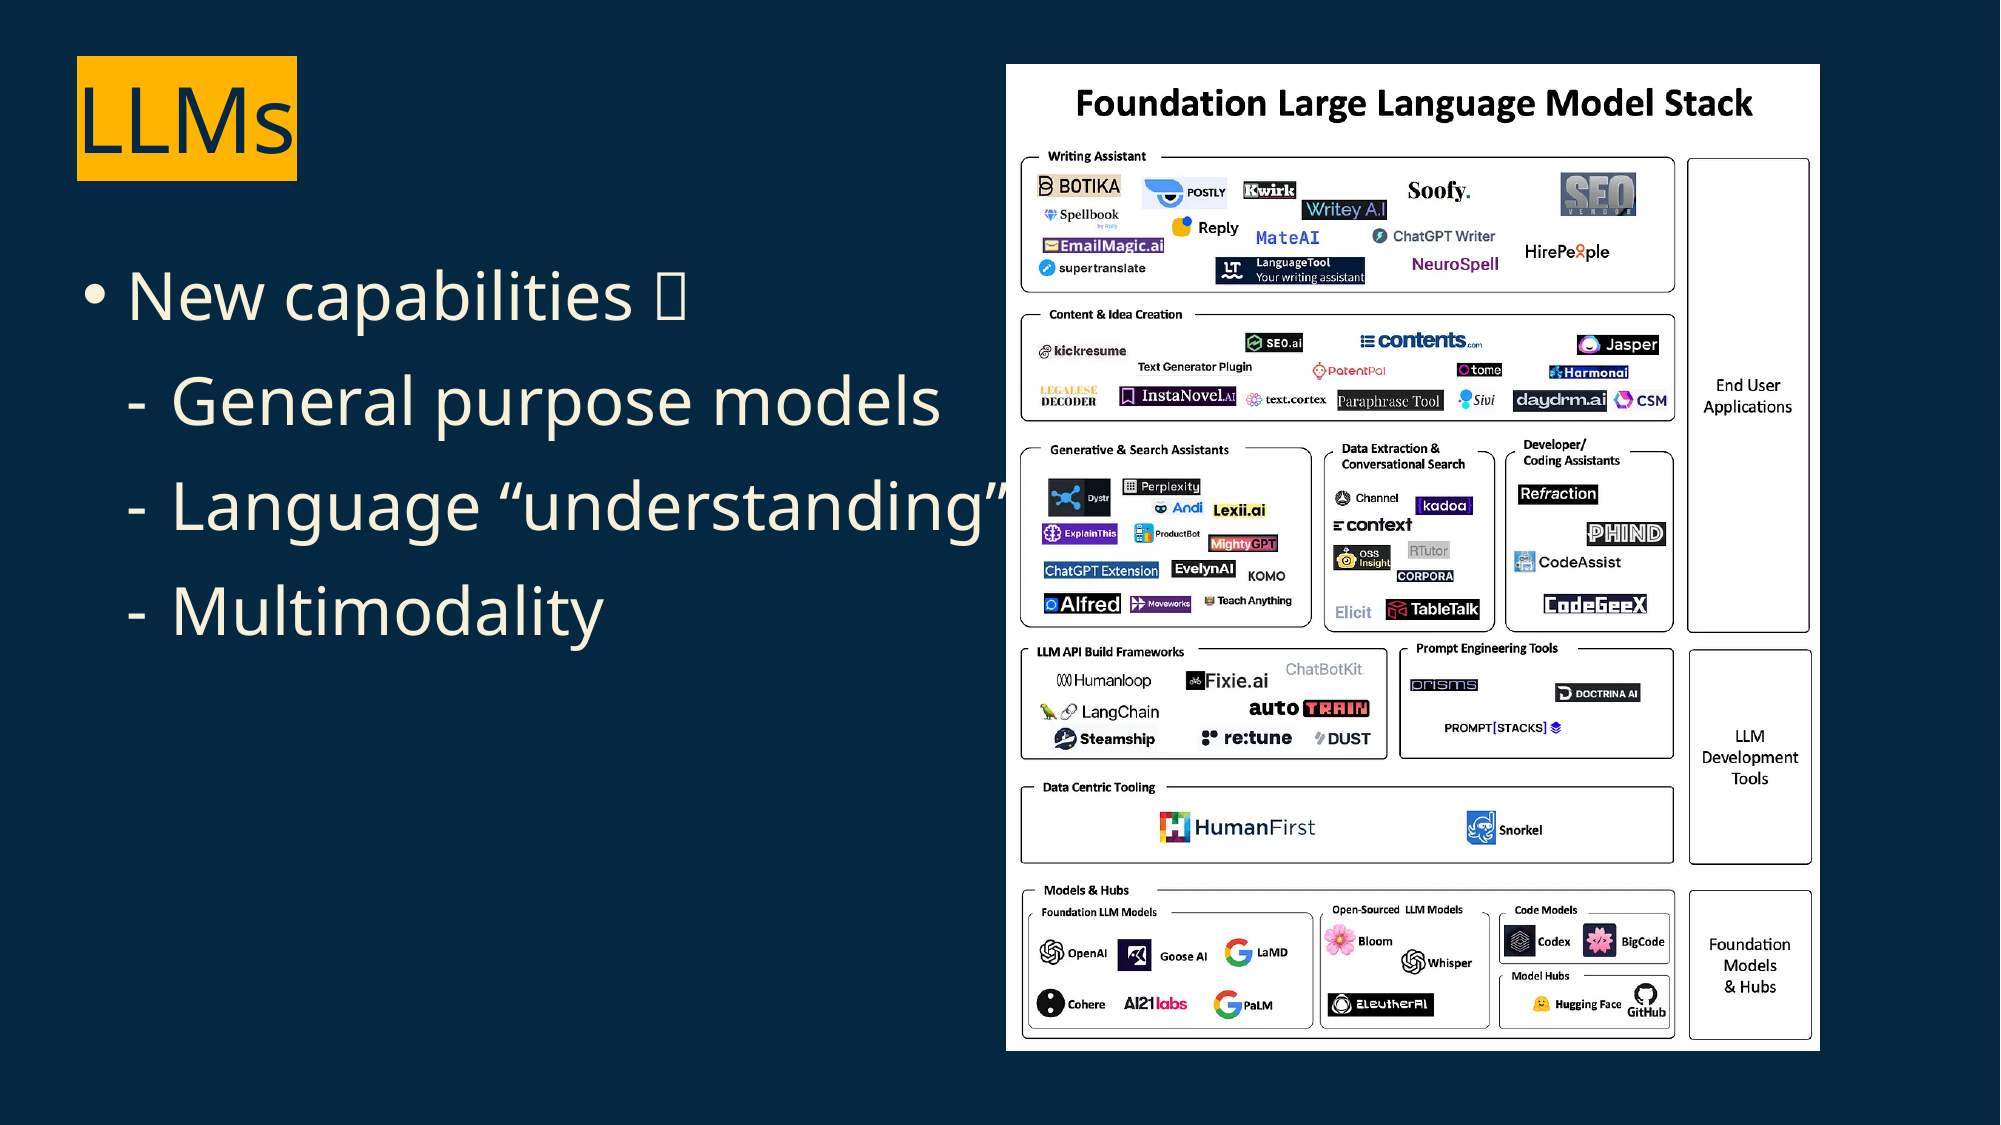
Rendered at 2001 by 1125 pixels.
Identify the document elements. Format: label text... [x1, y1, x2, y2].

list New capabilities 🧠 General purpose models Language “understanding” Multimodality [38, 245, 1006, 988]
picture [1006, 64, 1820, 1051]
title LLMs [76, 74, 1006, 172]
